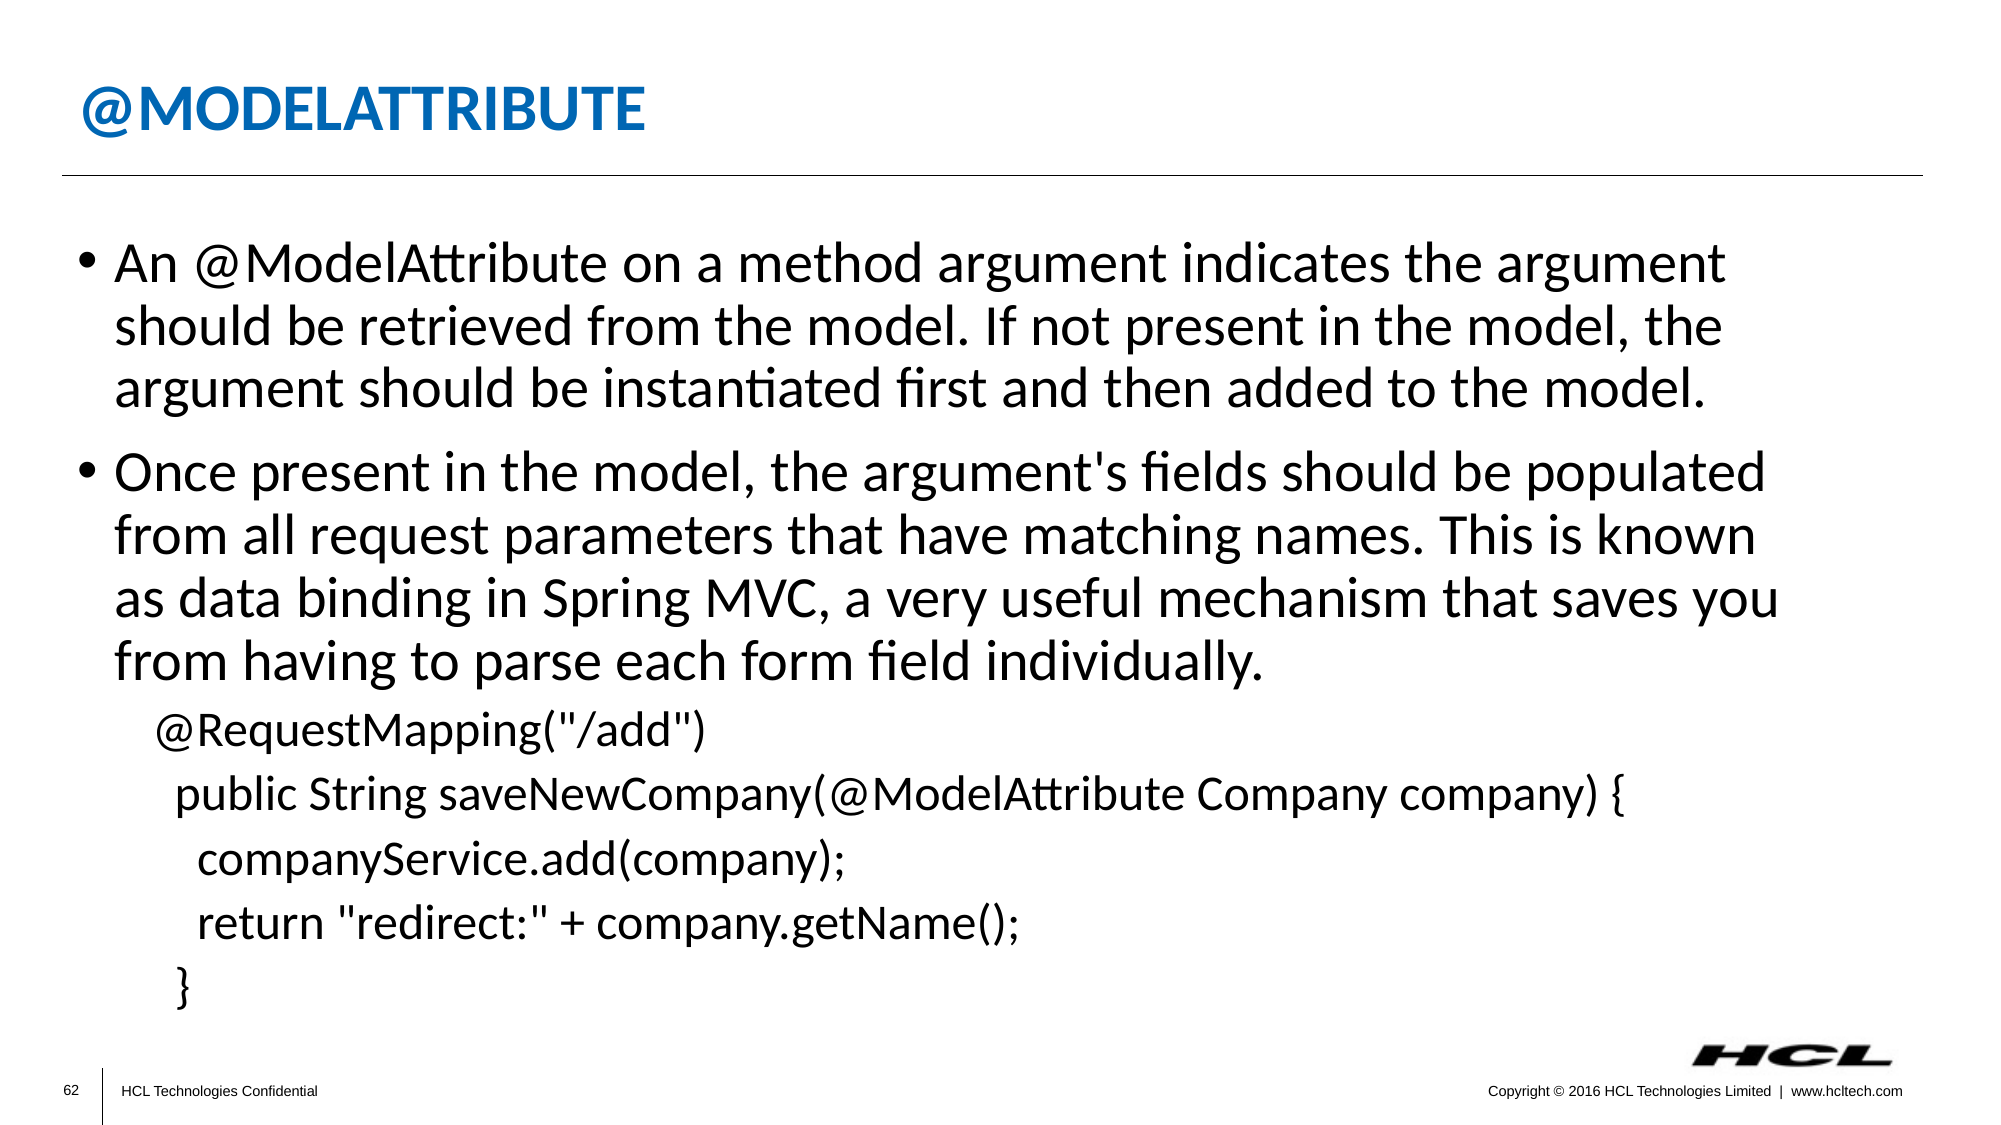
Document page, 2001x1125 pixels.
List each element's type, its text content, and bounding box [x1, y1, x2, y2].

title @ModelAttribute [62, 0, 1788, 218]
list An @ModelAttribute on a method argument indicates the argument should be retrieved from the model. If not present in the model, the argument should be instantiated first and then added to the model. Once present in the model, the argument's fields should be populated from all request parameters that have matching names. This is known as data binding in Spring MVC, a very useful mechanism that saves you from having to parse each form field individually. @RequestMapping("/add") public String saveNewCompany(@ModelAttribute Company company) { companyService.add(company); return "redirect:" + company.getName(); } [62, 224, 1829, 1070]
picture [1660, 1024, 1924, 1080]
